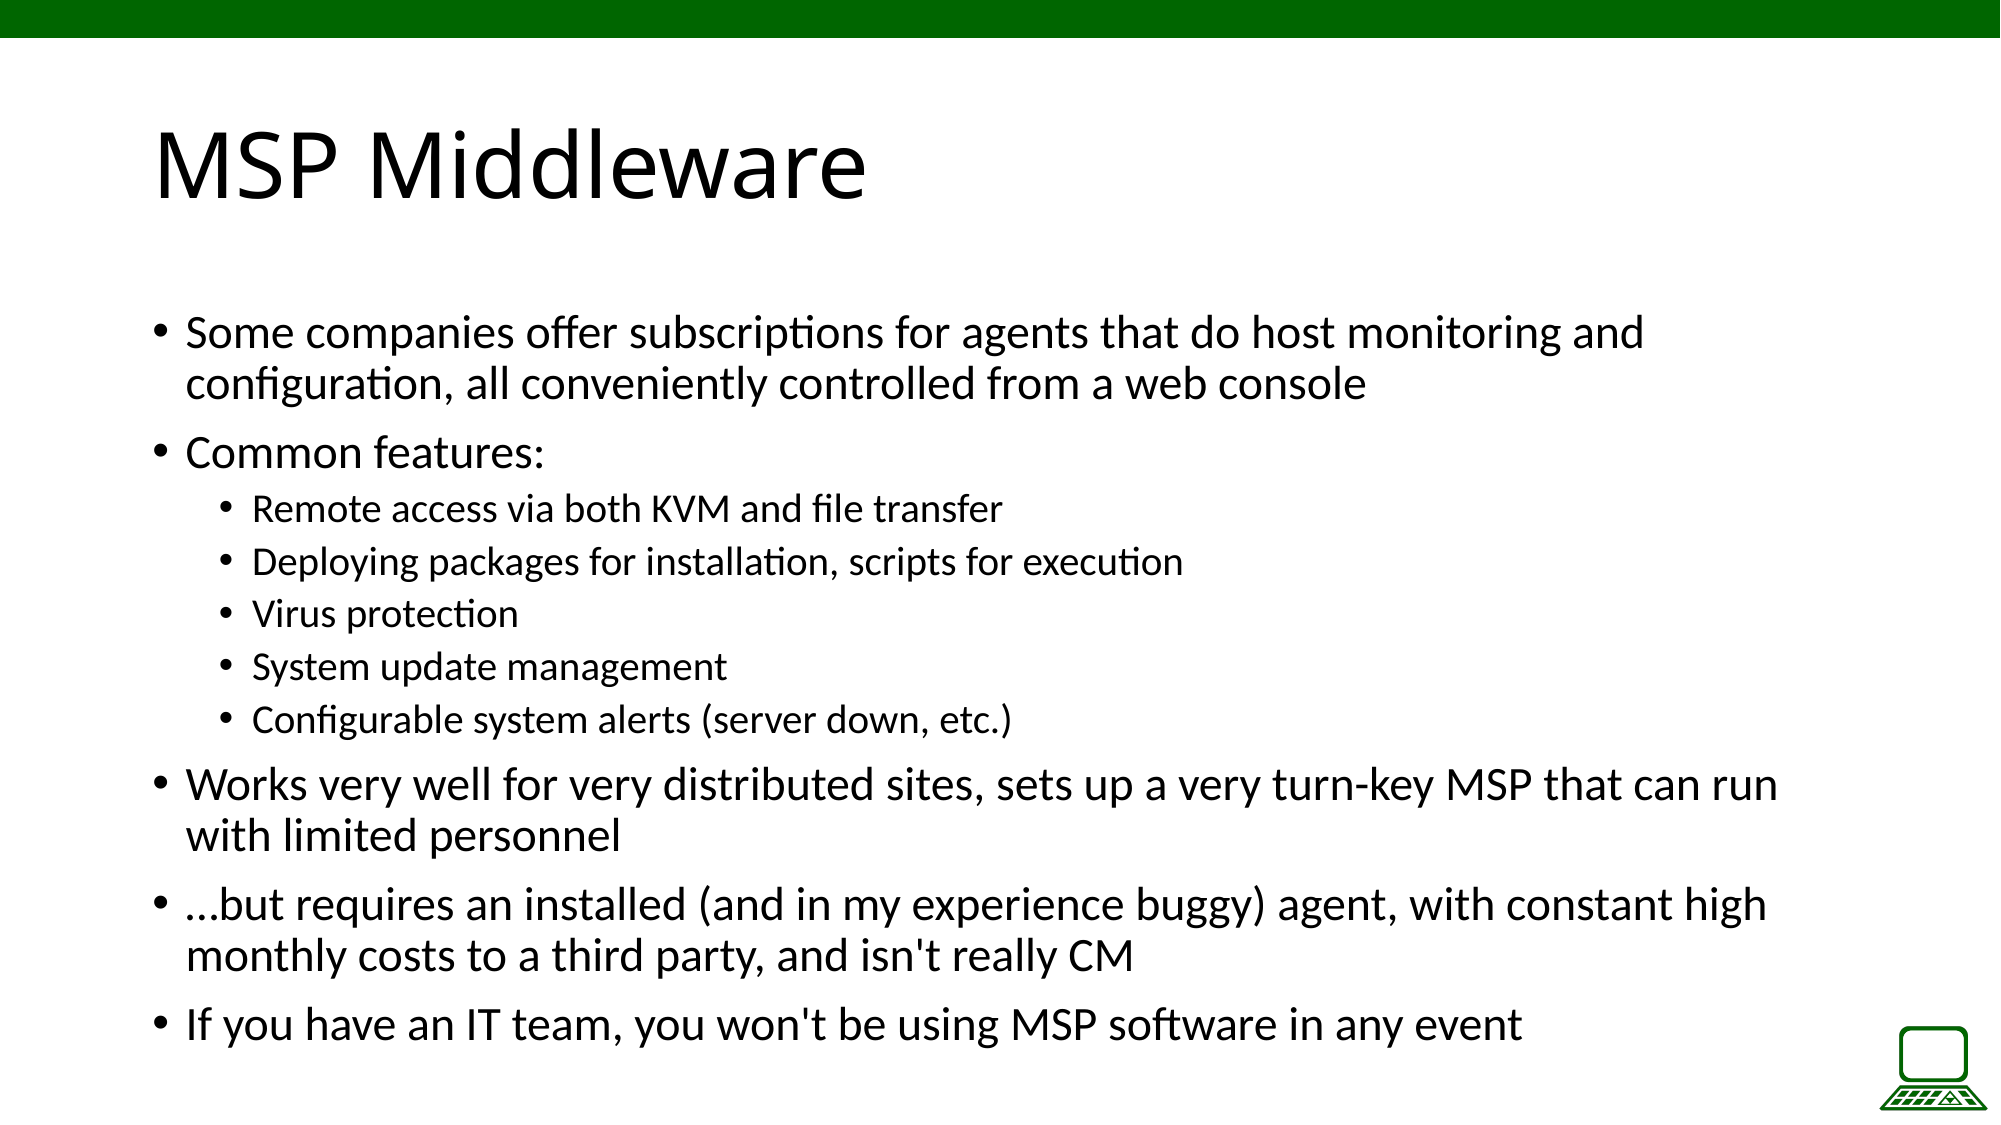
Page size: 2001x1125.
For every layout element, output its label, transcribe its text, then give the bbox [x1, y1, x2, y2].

list Some companies offer subscriptions for agents that do host monitoring and configuration, all conveniently controlled from a web console Common features: Remote access via both KVM and file transfer Deploying packages for installation, scripts for execution Virus protection System update management Configurable system alerts (server down, etc.) Works very well for very distributed sites, sets up a very turn-key MSP that can run with limited personnel …but requires an installed (and in my experience buggy) agent, with constant high monthly costs to a third party, and isn't really CM If you have an IT team, you won't be using MSP software in any event [137, 299, 1880, 1066]
title MSP Middleware [137, 59, 1863, 278]
picture [1879, 1026, 1988, 1111]
text_box [0, 0, 2000, 39]
